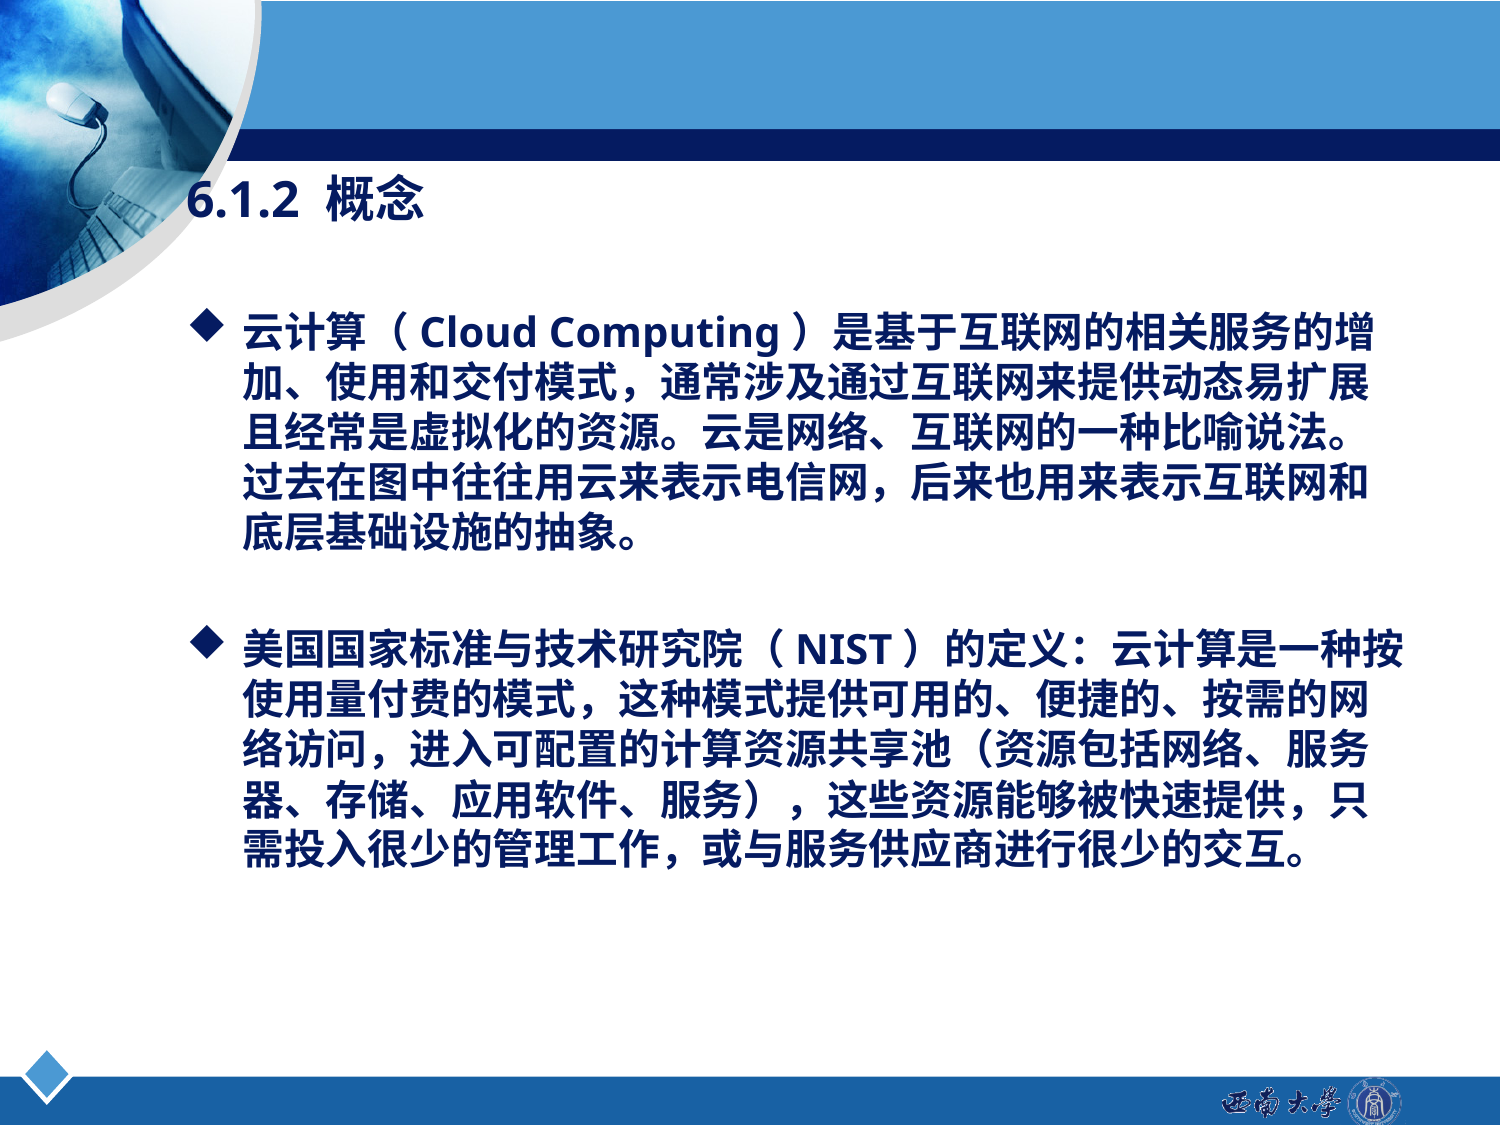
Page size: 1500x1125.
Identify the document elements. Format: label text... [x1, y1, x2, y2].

picture [0, 0, 255, 306]
picture [1222, 1086, 1340, 1118]
list 6.1.2 概念 云计算（Cloud Computing）是基于互联网的相关服务的增加、使用和交付模式，通常涉及通过互联网来提供动态易扩展且经常是虚拟化的资源。云是网络、互联网的一种比喻说法。过去在图中往往用云来表示电信网，后来也用来表示互联网和底层基础设施的抽象。 美国国家标准与技术研究院（NIST）的定义：云计算是一种按使用量付费的模式，这种模式提供可用的、便捷的、按需的网络访问，进入可配置的计算资源共享池（资源包括网络、服务器、存储、应用软件、服务），这些资源能够被快速提供，只需投入很少的管理工作，或与服务供应商进行很少的交互。 [171, 90, 1424, 890]
